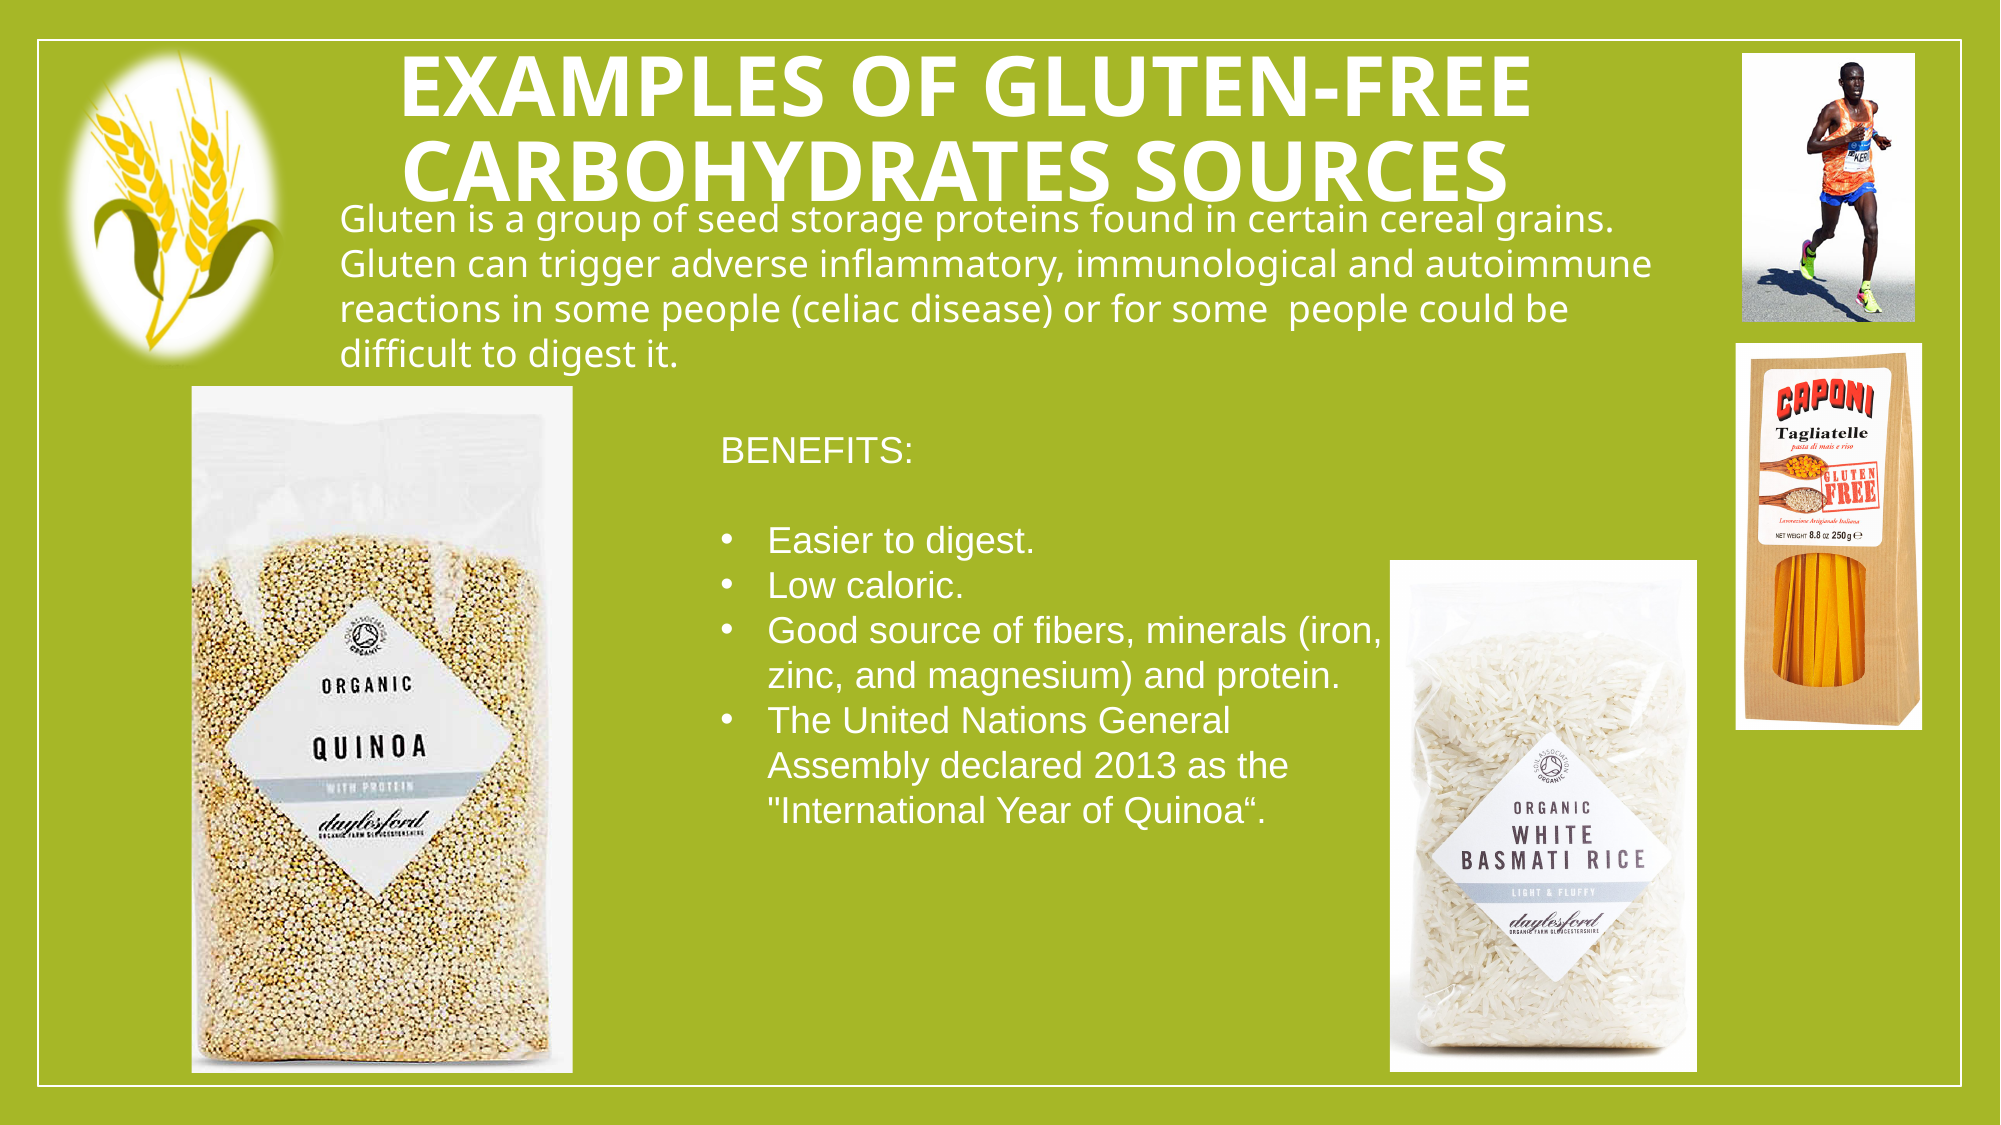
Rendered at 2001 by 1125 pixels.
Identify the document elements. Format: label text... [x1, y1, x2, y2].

text_box Gluten is a group of seed storage proteins found in certain cereal grains. Gluten can trigger adverse inflammatory, immunological and autoimmune reactions in some people (celiac disease) or for some people could be difficult to digest it. [324, 187, 1675, 383]
text_box BENEFITS: Easier to digest. Low caloric. Good source of fibers, minerals (iron, zinc, and magnesium) and protein. The United Nations General Assembly declared 2013 as the "International Year of Quinoa“. [705, 418, 1411, 611]
picture [1735, 342, 1923, 730]
title Examples of gluten-free Carbohydrates sources [257, 34, 1675, 226]
picture [1742, 52, 1916, 322]
picture [1389, 559, 1698, 1072]
picture [51, 39, 292, 375]
text_box BENEFITS: Easier to digest. Low caloric. Good source of fibers, minerals (iron, zinc, and magnesium) and protein. The United Nations General Assembly declared 2013 as the "International Year of Quinoa“. [705, 622, 1383, 839]
picture [191, 386, 573, 1073]
text_box [36, 38, 1963, 1088]
